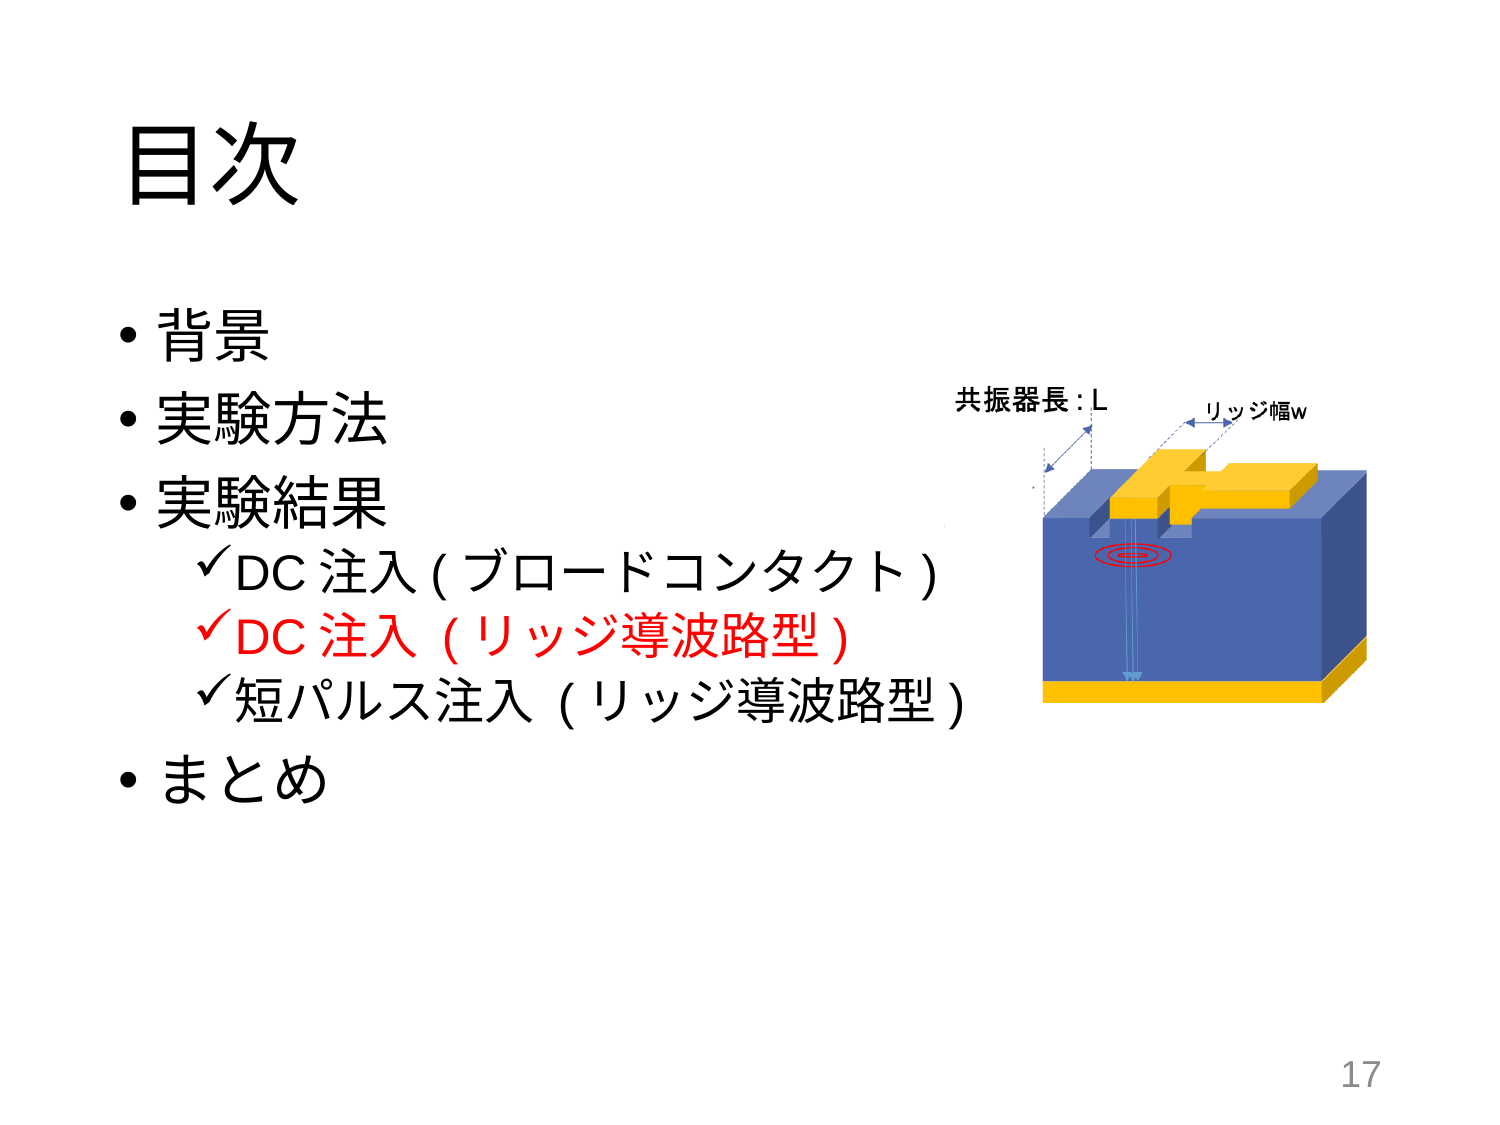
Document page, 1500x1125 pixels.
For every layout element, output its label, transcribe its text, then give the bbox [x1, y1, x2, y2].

title 目次 [103, 59, 1397, 278]
slide_number 16 [1059, 1042, 1397, 1103]
list 背景 実験方法 実験結果 DC注入(ブロードコンタクト) DC注入 (リッジ導波路型) 短パルス注入 (リッジ導波路型) まとめ [103, 299, 1397, 1014]
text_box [942, 369, 1367, 703]
